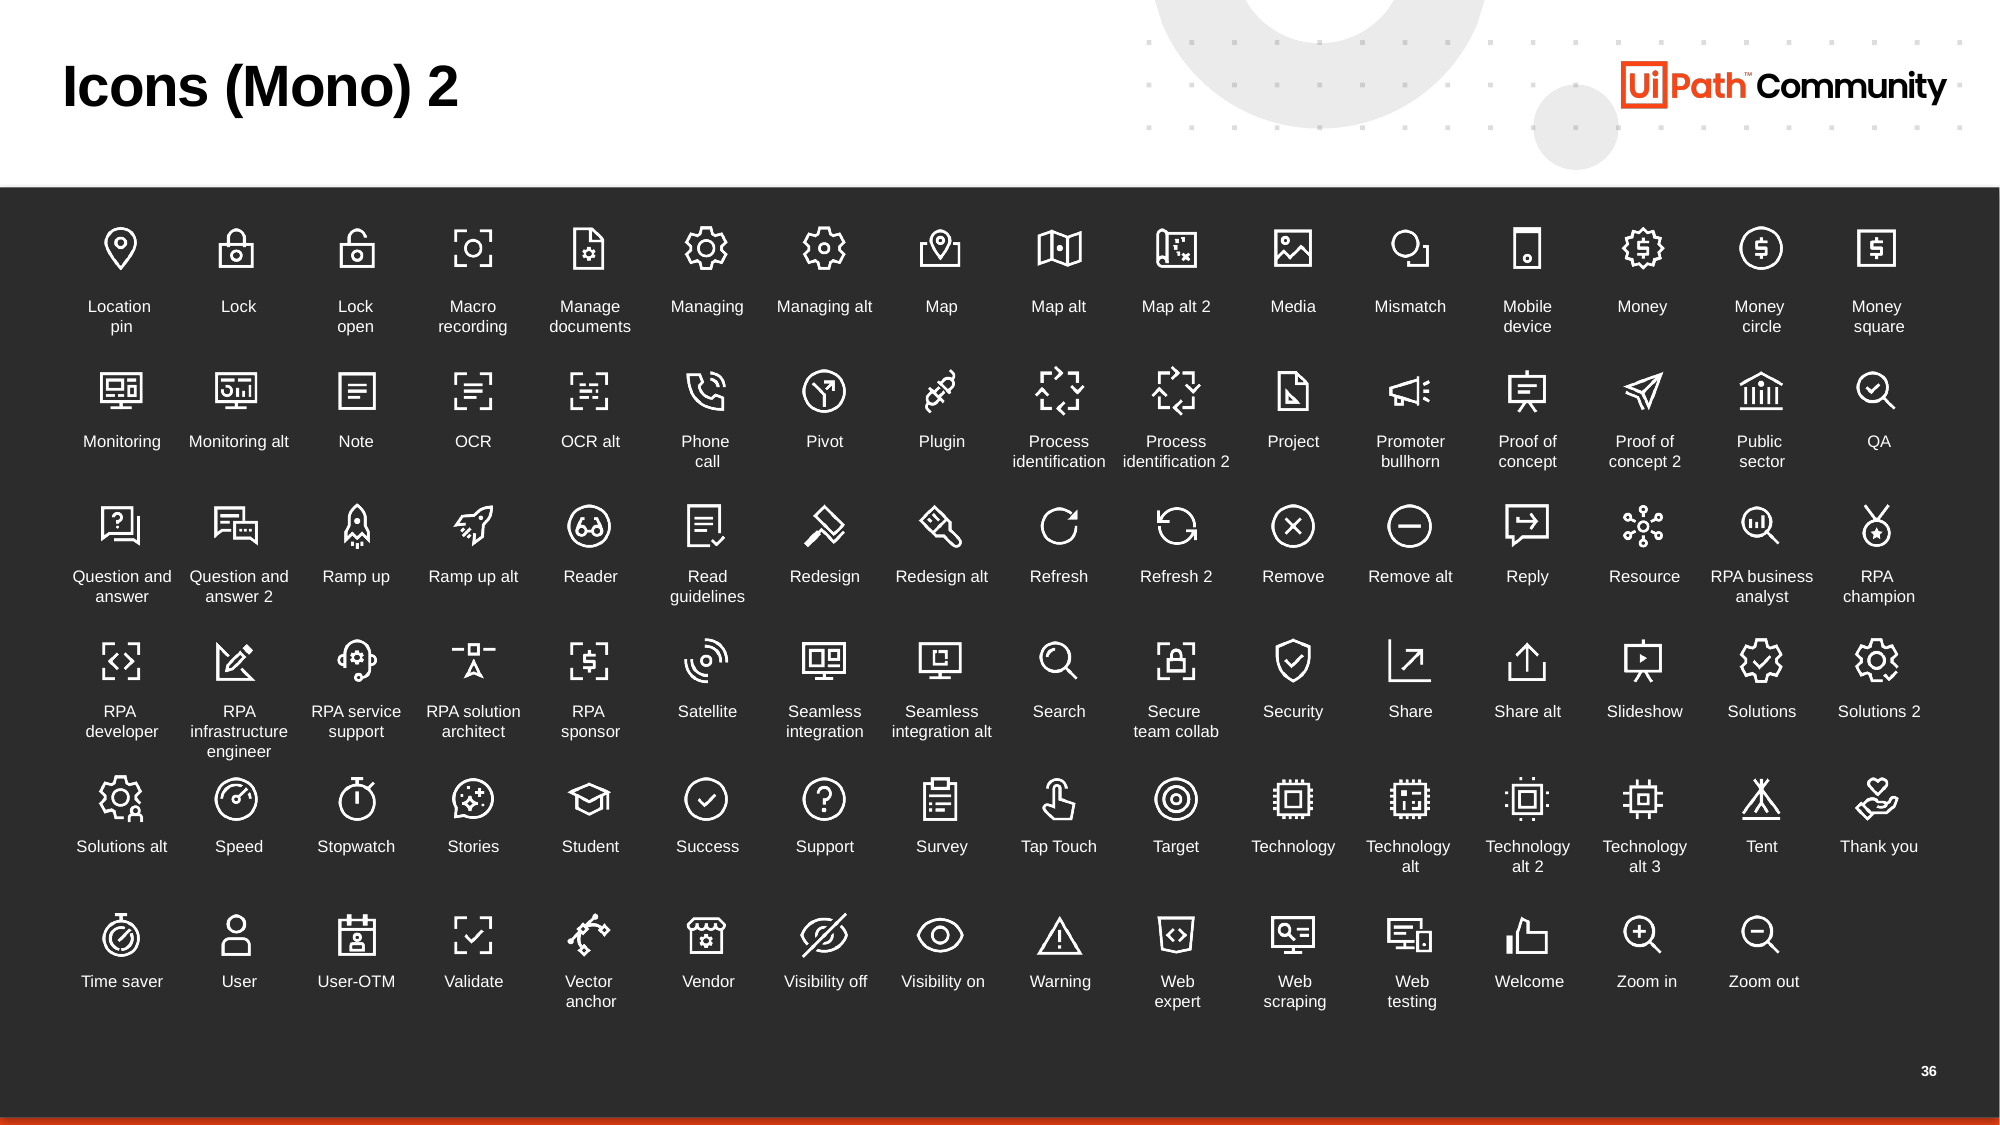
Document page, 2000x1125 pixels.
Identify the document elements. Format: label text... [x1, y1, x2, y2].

picture [453, 505, 494, 547]
picture [1862, 504, 1891, 548]
picture [802, 504, 846, 548]
picture [1388, 376, 1431, 406]
picture [452, 778, 494, 820]
picture [567, 504, 612, 548]
picture [1157, 916, 1195, 954]
picture [1624, 638, 1662, 683]
picture [1390, 229, 1429, 267]
picture [453, 228, 494, 269]
picture [1741, 915, 1781, 956]
title Icons (Mono) 2 [62, 58, 1147, 172]
picture [1854, 638, 1899, 683]
picture [221, 914, 251, 957]
text_box 36 [1879, 1061, 1937, 1082]
picture [451, 642, 496, 679]
picture [918, 641, 963, 680]
picture [97, 774, 144, 823]
picture [214, 506, 258, 546]
picture [1040, 507, 1079, 545]
picture [1274, 229, 1312, 267]
picture [216, 640, 256, 681]
picture [1739, 226, 1783, 271]
picture [1857, 229, 1896, 267]
picture [924, 367, 956, 414]
picture [101, 506, 140, 546]
picture [1504, 777, 1549, 821]
picture [685, 370, 726, 411]
picture [453, 370, 494, 411]
picture [802, 368, 846, 413]
picture [1623, 915, 1663, 956]
picture [338, 228, 375, 269]
picture [1154, 777, 1198, 821]
picture [1157, 506, 1197, 545]
picture [1387, 638, 1432, 683]
picture [684, 916, 727, 954]
picture [453, 915, 494, 956]
picture [569, 370, 610, 411]
picture [337, 371, 376, 410]
picture [1738, 370, 1784, 411]
picture [1507, 368, 1546, 413]
picture [1277, 370, 1309, 411]
picture [918, 504, 963, 548]
picture [1156, 640, 1196, 681]
picture [683, 226, 728, 271]
picture [1504, 504, 1549, 548]
picture [218, 228, 254, 269]
picture [335, 639, 378, 682]
picture [1275, 638, 1311, 683]
picture [1618, 58, 1949, 113]
picture [1741, 506, 1781, 546]
picture [1273, 778, 1313, 820]
picture [1387, 504, 1432, 548]
picture [1154, 228, 1197, 269]
picture [802, 226, 846, 271]
picture [682, 637, 729, 684]
picture [1621, 226, 1665, 271]
picture [567, 913, 612, 958]
picture [685, 504, 726, 548]
picture [802, 777, 846, 821]
picture [1387, 917, 1432, 953]
picture [104, 225, 137, 271]
picture [1271, 504, 1315, 548]
picture [683, 777, 728, 821]
picture [337, 777, 376, 821]
picture [1739, 638, 1783, 683]
picture [922, 777, 958, 821]
picture [1036, 915, 1083, 956]
picture [1037, 229, 1082, 267]
picture [916, 917, 965, 953]
picture [1505, 916, 1548, 954]
picture [101, 913, 140, 958]
picture [1623, 778, 1663, 820]
picture [566, 782, 613, 816]
picture [1621, 370, 1664, 411]
picture [1039, 640, 1080, 681]
picture [1623, 504, 1663, 548]
picture [100, 640, 141, 681]
picture [343, 503, 370, 549]
picture [1856, 370, 1897, 411]
picture [1389, 778, 1430, 820]
picture [1271, 916, 1315, 954]
picture [1507, 642, 1546, 681]
picture [569, 640, 610, 681]
picture [1149, 365, 1202, 416]
picture [337, 914, 376, 957]
picture [802, 641, 846, 680]
picture [1512, 227, 1542, 270]
picture [1853, 777, 1900, 821]
picture [98, 371, 143, 410]
picture [573, 226, 605, 271]
picture [1042, 777, 1077, 821]
picture [214, 777, 258, 821]
picture [1741, 778, 1781, 820]
picture [214, 371, 258, 410]
picture [919, 229, 962, 267]
picture [1034, 365, 1085, 416]
picture [800, 912, 848, 959]
